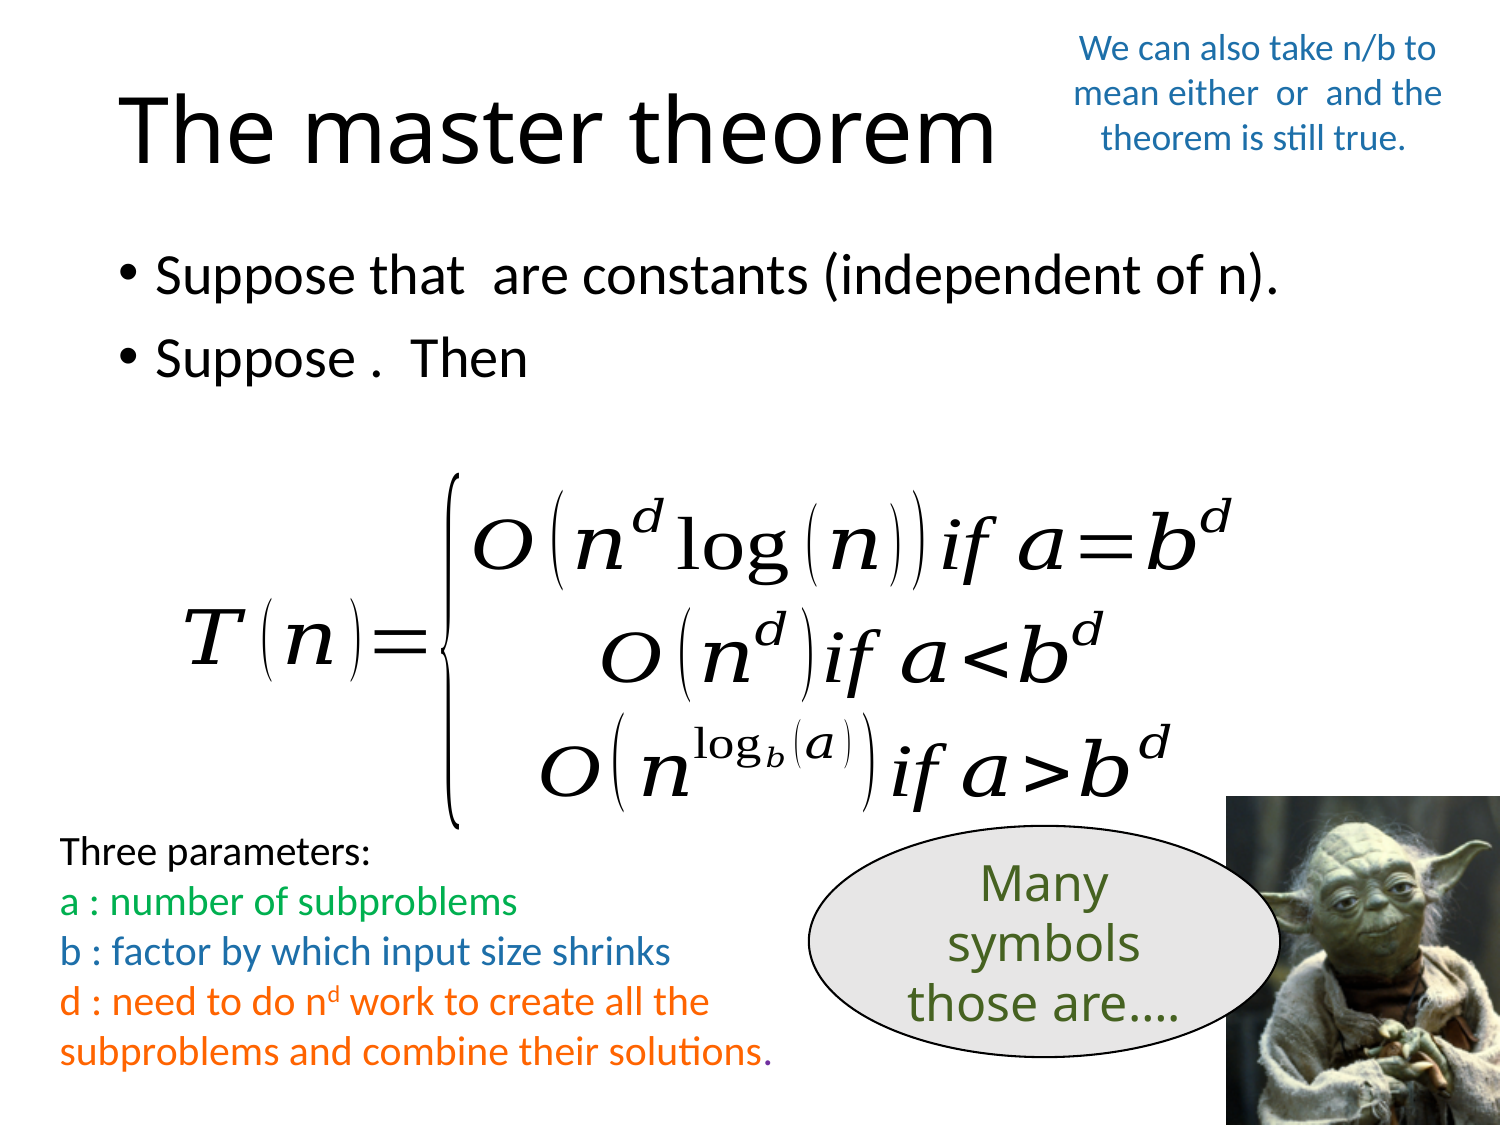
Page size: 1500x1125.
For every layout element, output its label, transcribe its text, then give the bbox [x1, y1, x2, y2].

slide_number 3 [1059, 1042, 1226, 1103]
picture [1226, 796, 1500, 1125]
text_box Three parameters: a : number of subproblems b : factor by which input size shrinks d : need to do nd work to create all the subproblems and combine their solutions. [44, 816, 809, 1082]
text_box Many symbols those are…. [809, 824, 1226, 1059]
title The master theorem [103, 25, 1397, 243]
